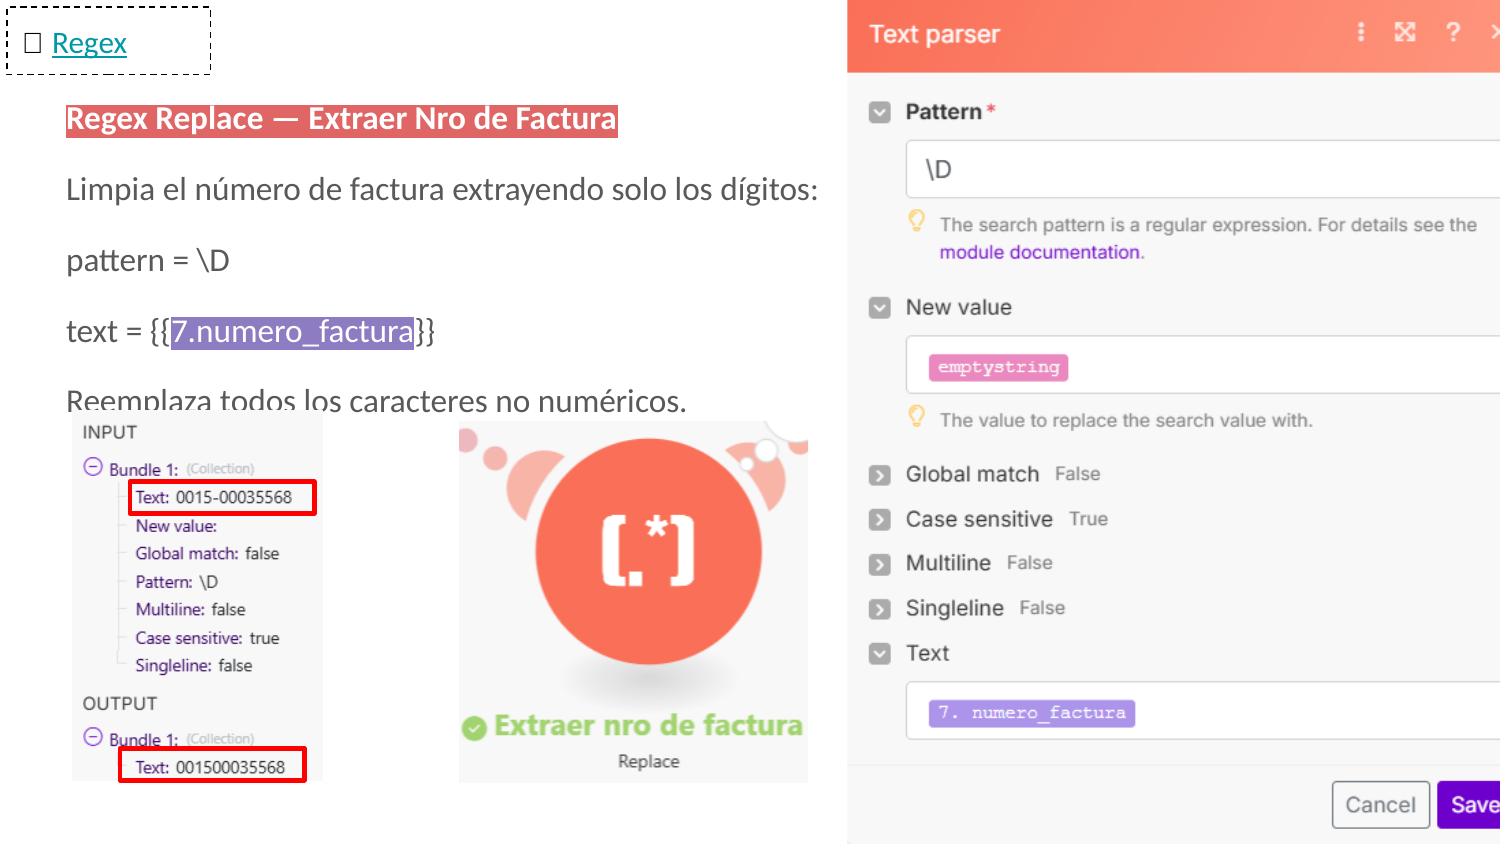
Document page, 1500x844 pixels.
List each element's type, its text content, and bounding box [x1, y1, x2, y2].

picture [72, 409, 323, 781]
picture [458, 421, 809, 783]
list Regex Replace — Extraer Nro de Factura Limpia el número de factura extrayendo solo los dígitos: pattern = \D text = {{7.numero_factura}} Reemplaza todos los caracteres no numéricos. [51, 75, 841, 636]
picture [846, 0, 1500, 844]
text_box 🔗 Regex [6, 7, 211, 75]
